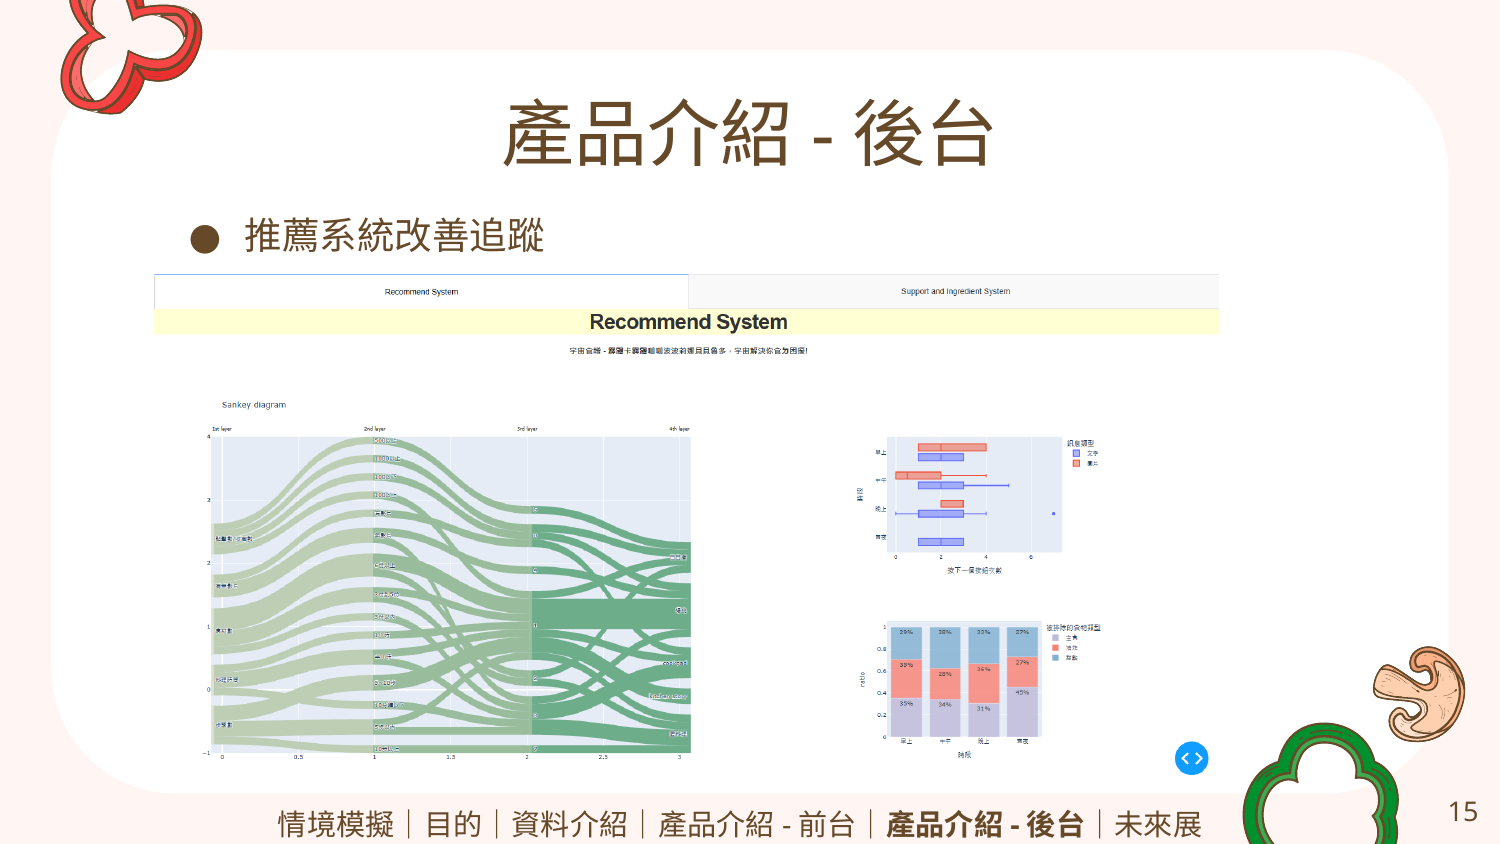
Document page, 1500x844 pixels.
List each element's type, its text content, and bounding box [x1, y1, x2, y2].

picture [154, 273, 1220, 780]
title 產品介紹-後台 [118, 72, 1382, 167]
slide_number ‹#› [1403, 779, 1494, 844]
text_box 情境模擬｜目的｜資料介紹｜產品介紹-前台｜產品介紹-後台｜未來展望 [262, 791, 1237, 844]
text_box 推薦系統改善追蹤 [154, 197, 647, 272]
